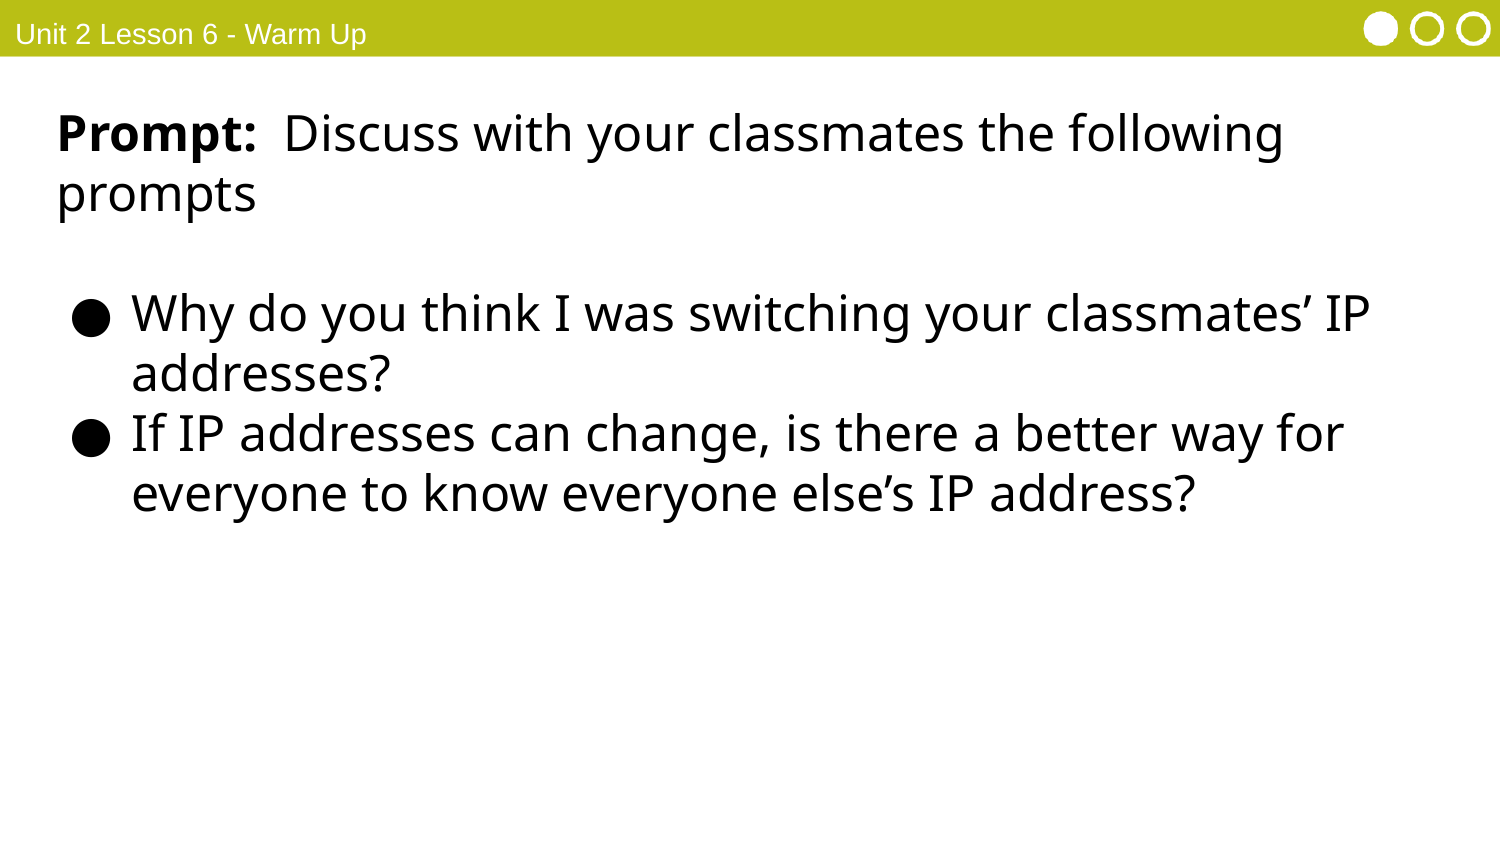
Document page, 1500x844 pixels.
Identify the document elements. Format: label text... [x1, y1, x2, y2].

text_box Unit 2 Lesson 6 - Warm Up [0, 0, 750, 58]
text_box Prompt: Discuss with your classmates the following prompts Why do you think I was switching your classmates’ IP addresses? If IP addresses can change, is there a better way for everyone to know everyone else’s IP address? [41, 86, 1427, 500]
picture [0, 0, 1500, 844]
